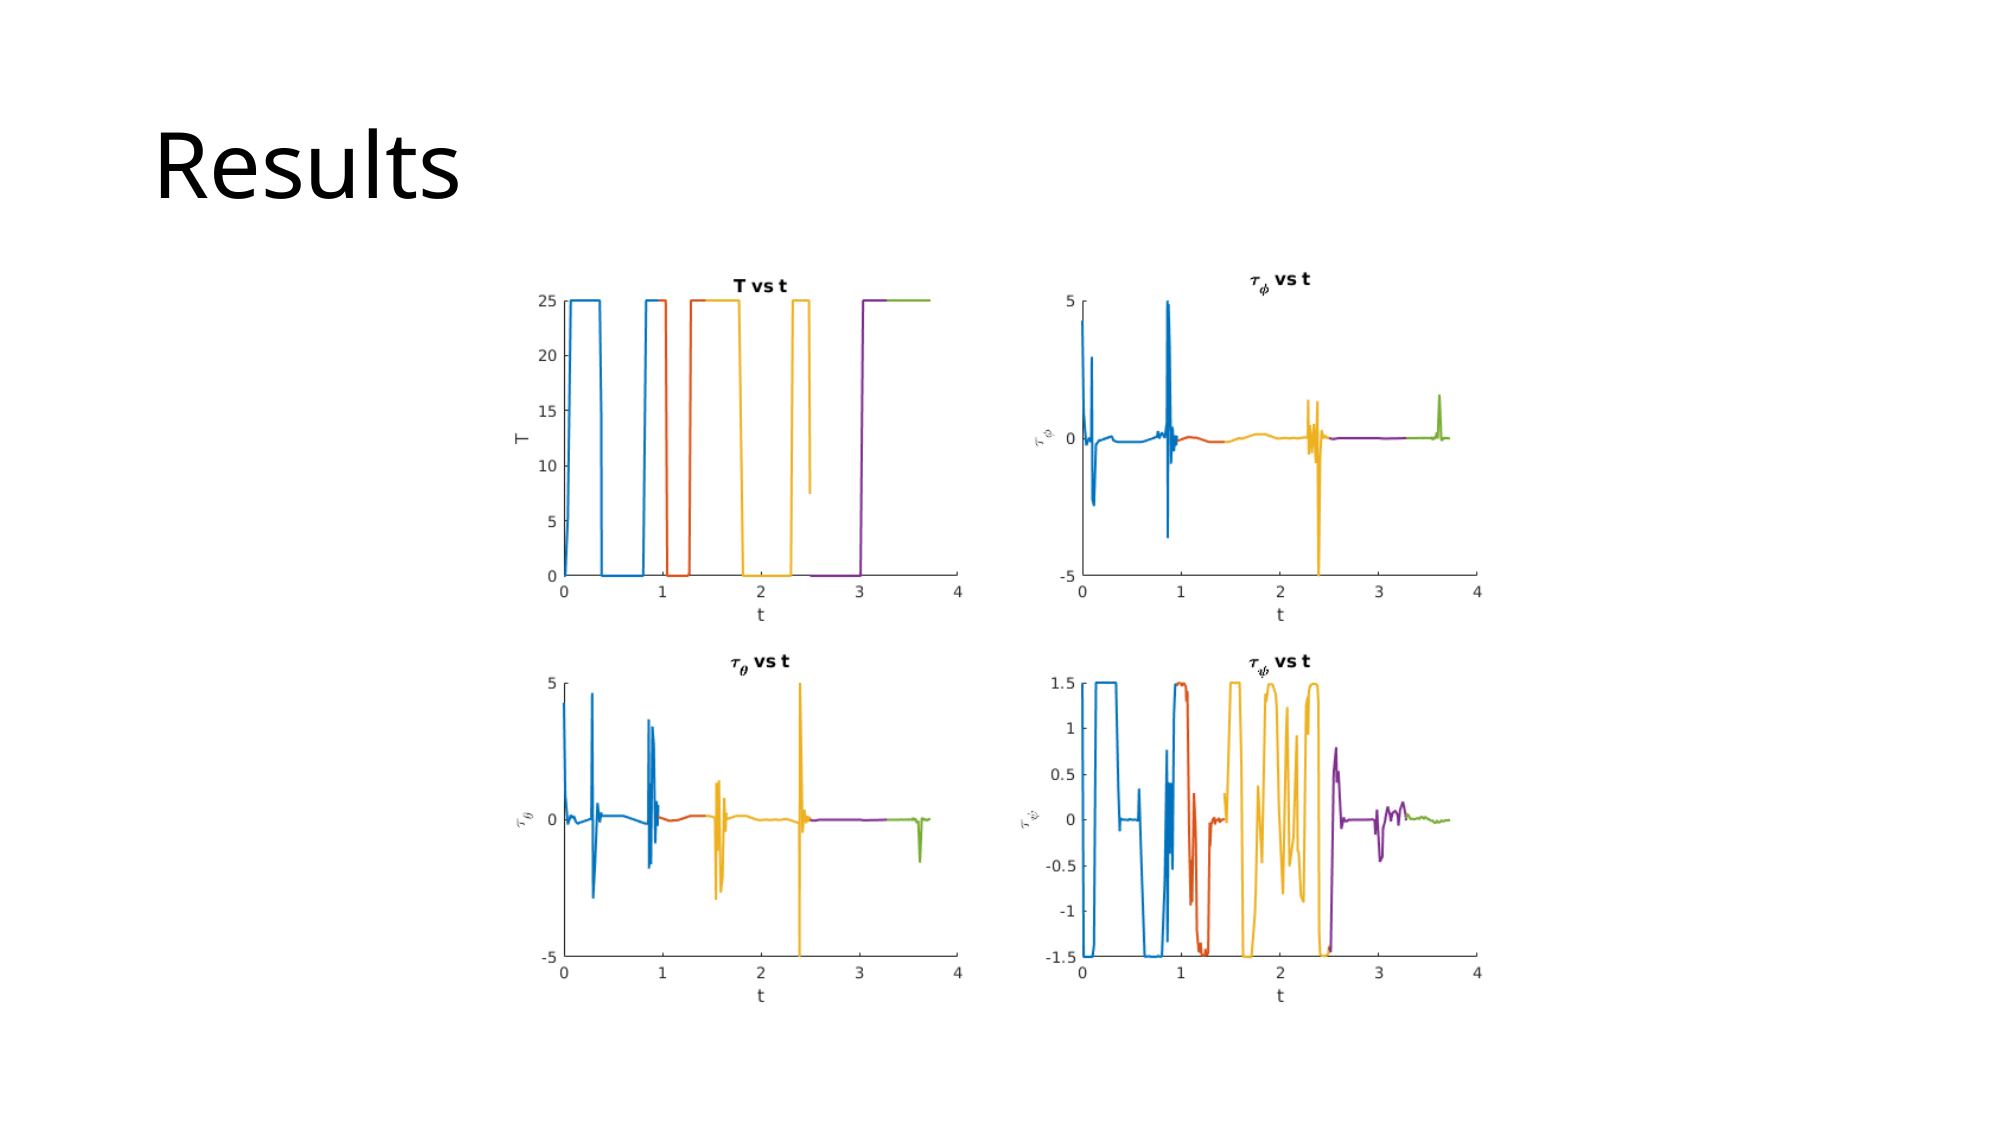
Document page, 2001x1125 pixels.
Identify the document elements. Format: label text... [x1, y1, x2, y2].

title Results [137, 59, 1863, 278]
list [411, 240, 1589, 1046]
